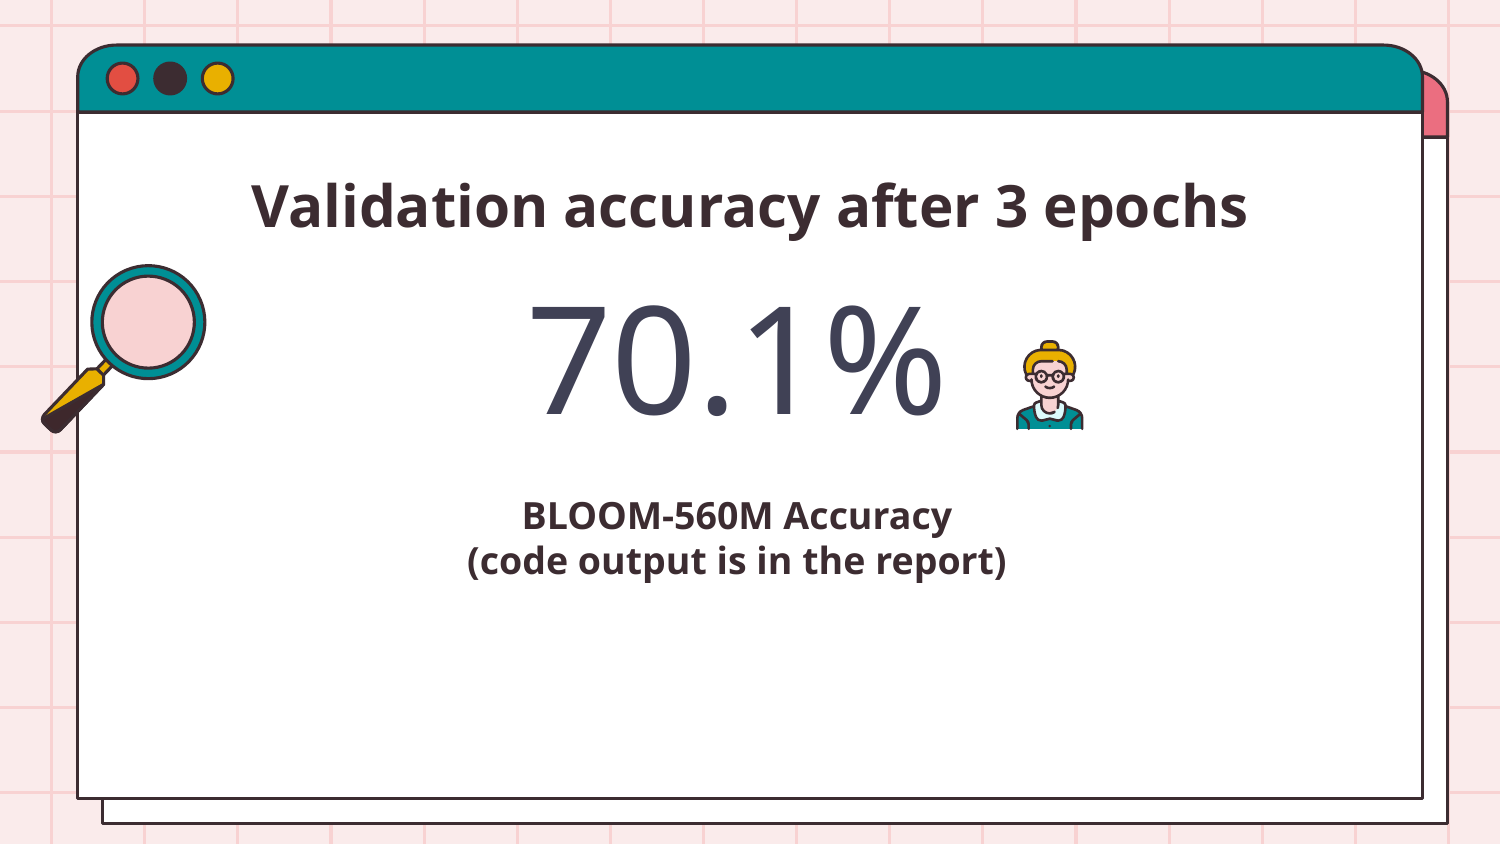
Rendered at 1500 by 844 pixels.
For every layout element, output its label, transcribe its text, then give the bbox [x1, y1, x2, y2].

text_box 70.1% [399, 322, 1076, 446]
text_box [42, 265, 206, 433]
text_box BLOOM-560M Accuracy (code output is in the report) [462, 491, 1013, 550]
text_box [1015, 339, 1084, 431]
title Validation accuracy after 3 epochs [147, 154, 1353, 249]
